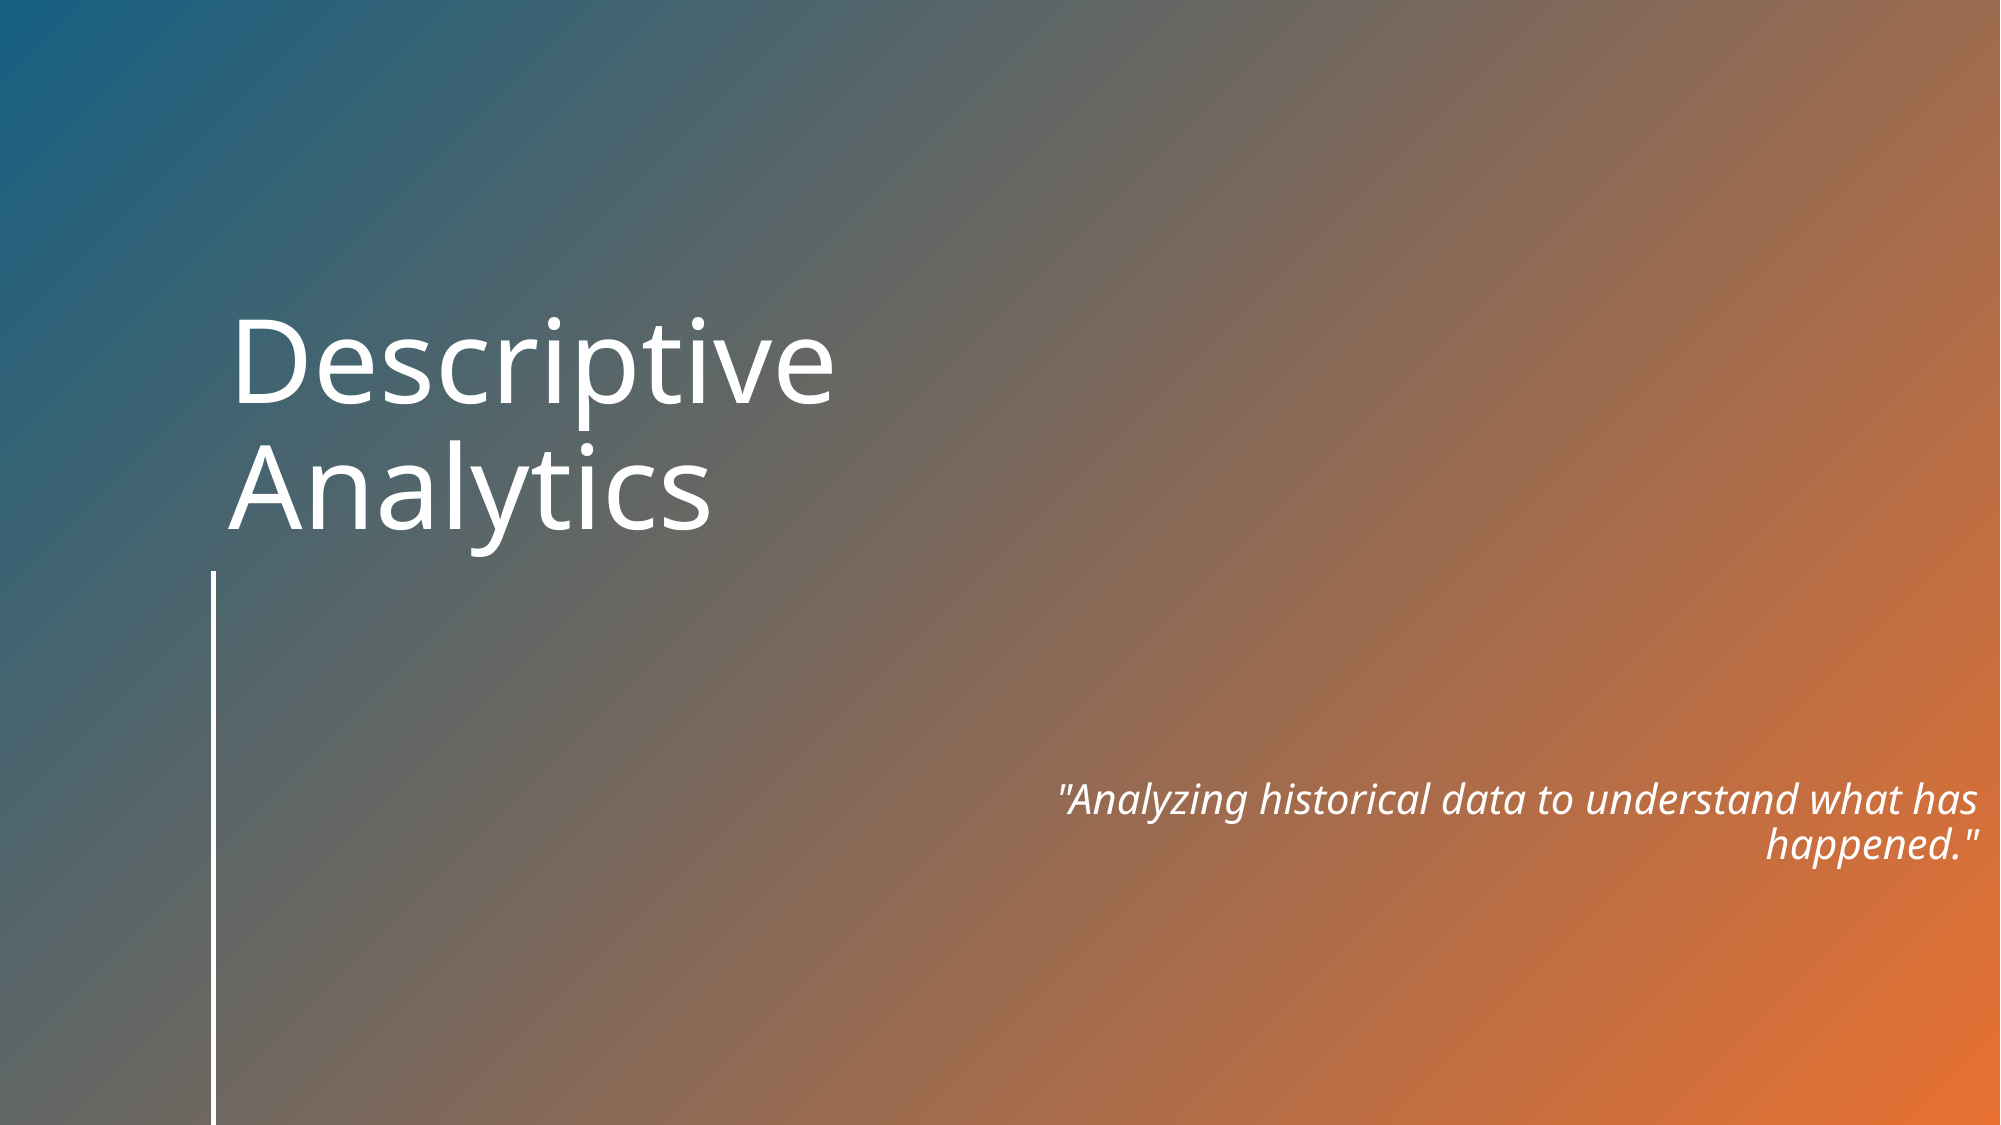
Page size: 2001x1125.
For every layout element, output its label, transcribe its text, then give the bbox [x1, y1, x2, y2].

title Descriptive Analytics [213, 96, 1282, 563]
text_box [0, 0, 2000, 1125]
list "Analyzing historical data to understand what has happened." [852, 770, 1994, 968]
